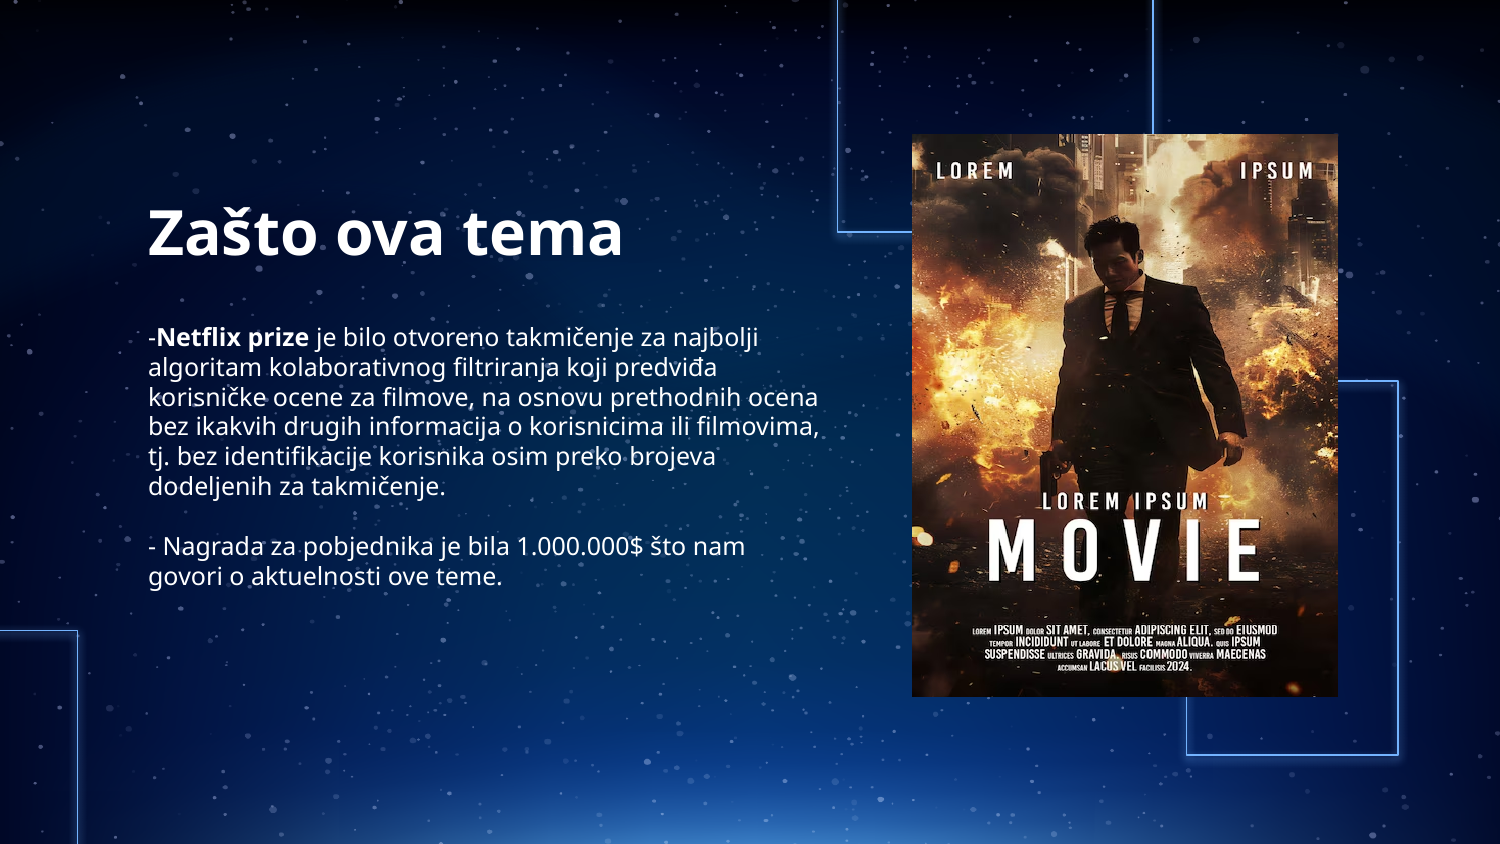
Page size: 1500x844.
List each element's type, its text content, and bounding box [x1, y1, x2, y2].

title Zašto ova tema [133, 188, 832, 283]
picture [899, 121, 1351, 706]
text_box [837, 0, 1399, 756]
subtitle -Netflix prize je bilo otvoreno takmičenje za najbolji algoritam kolaborativnog filtriranja koji predviđa korisničke ocene za filmove, na osnovu prethodnih ocena bez ikakvih drugih informacija o korisnicima ili filmovima, tj. bez identifikacije korisnika osim preko brojeva dodeljenih za takmičenje. - Nagrada za pobjednika je bila 1.000.000$ što nam govori o aktuelnosti ove teme. [133, 306, 832, 684]
picture [0, 631, 77, 844]
picture [0, 0, 1500, 844]
